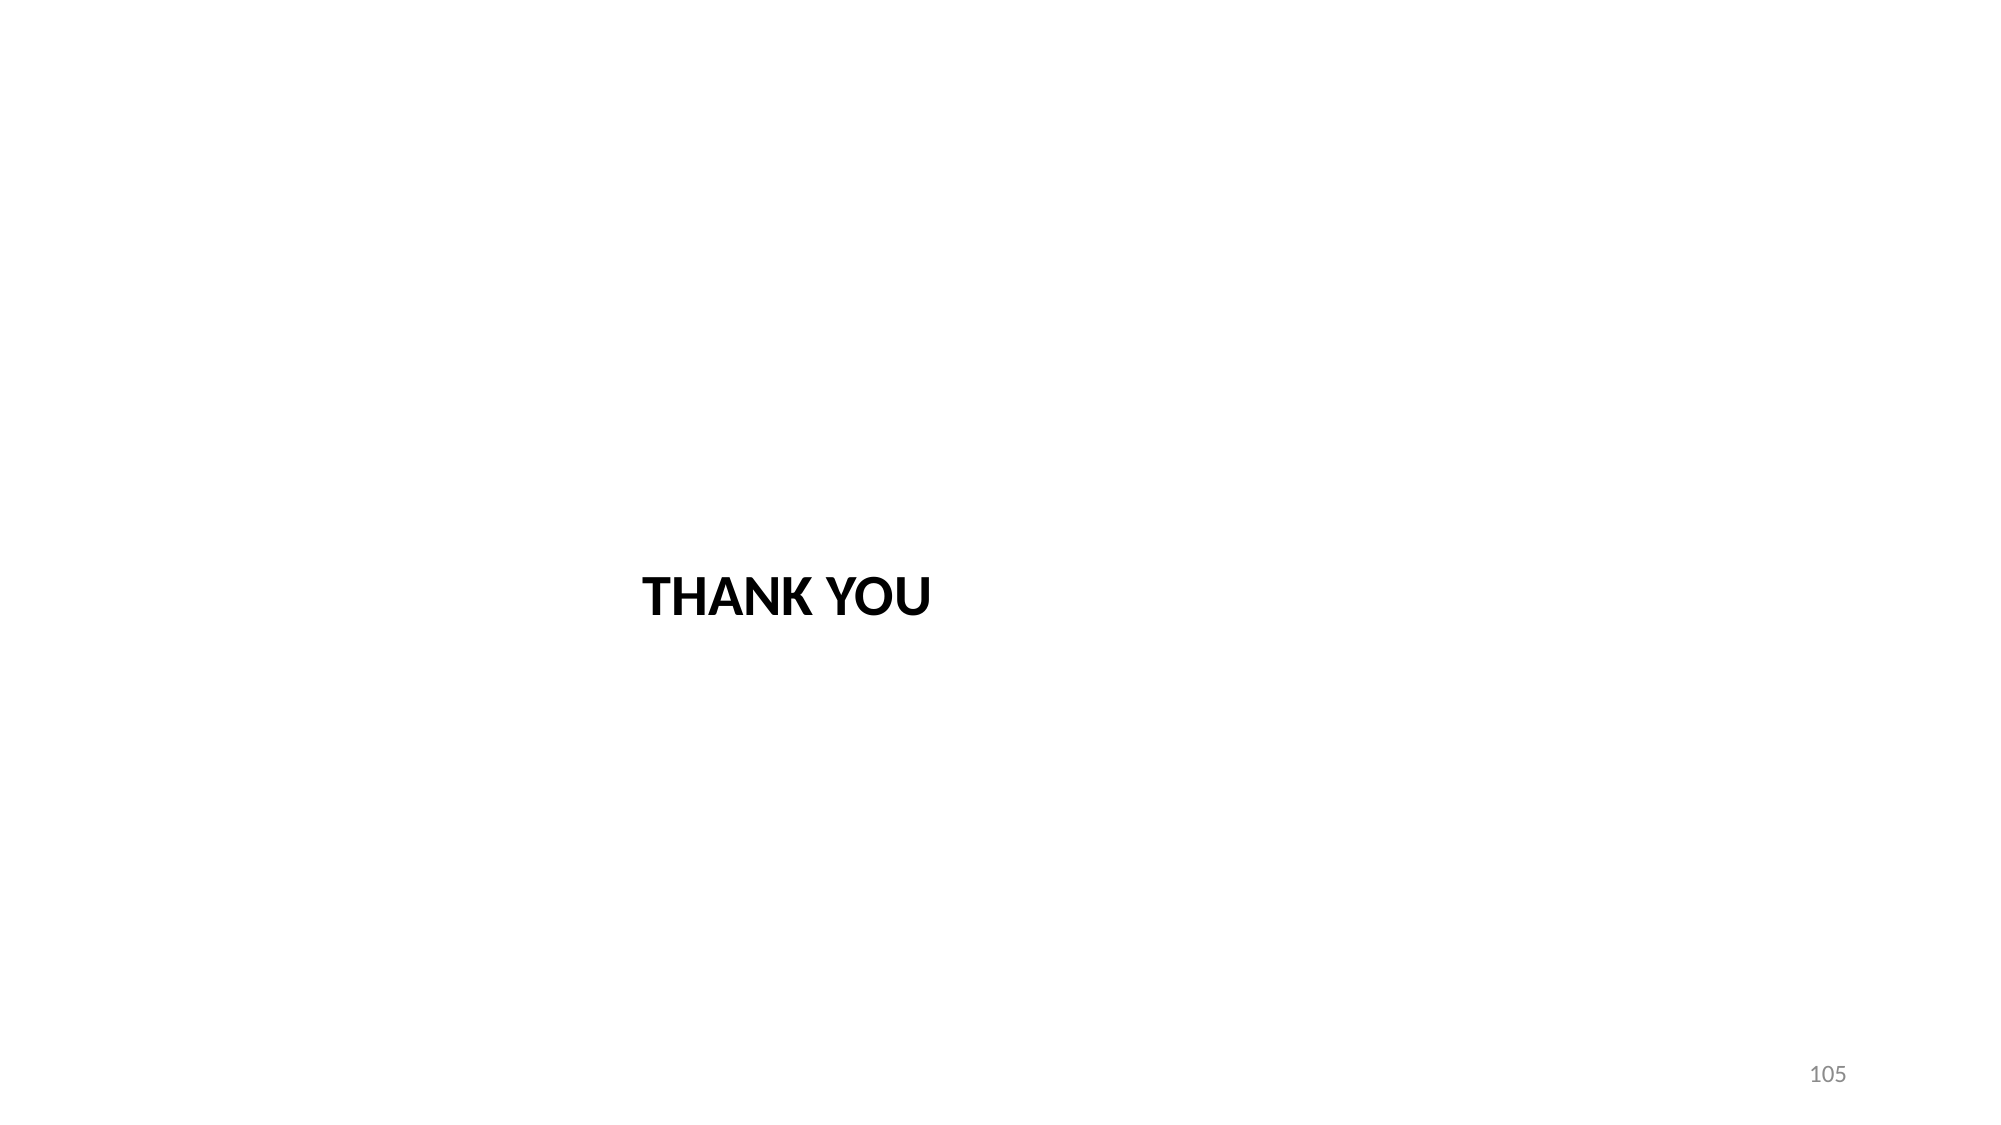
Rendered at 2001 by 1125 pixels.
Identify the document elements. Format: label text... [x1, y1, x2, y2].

slide_number 105 [1412, 1042, 1863, 1103]
list THANK YOU [137, 299, 1863, 1014]
